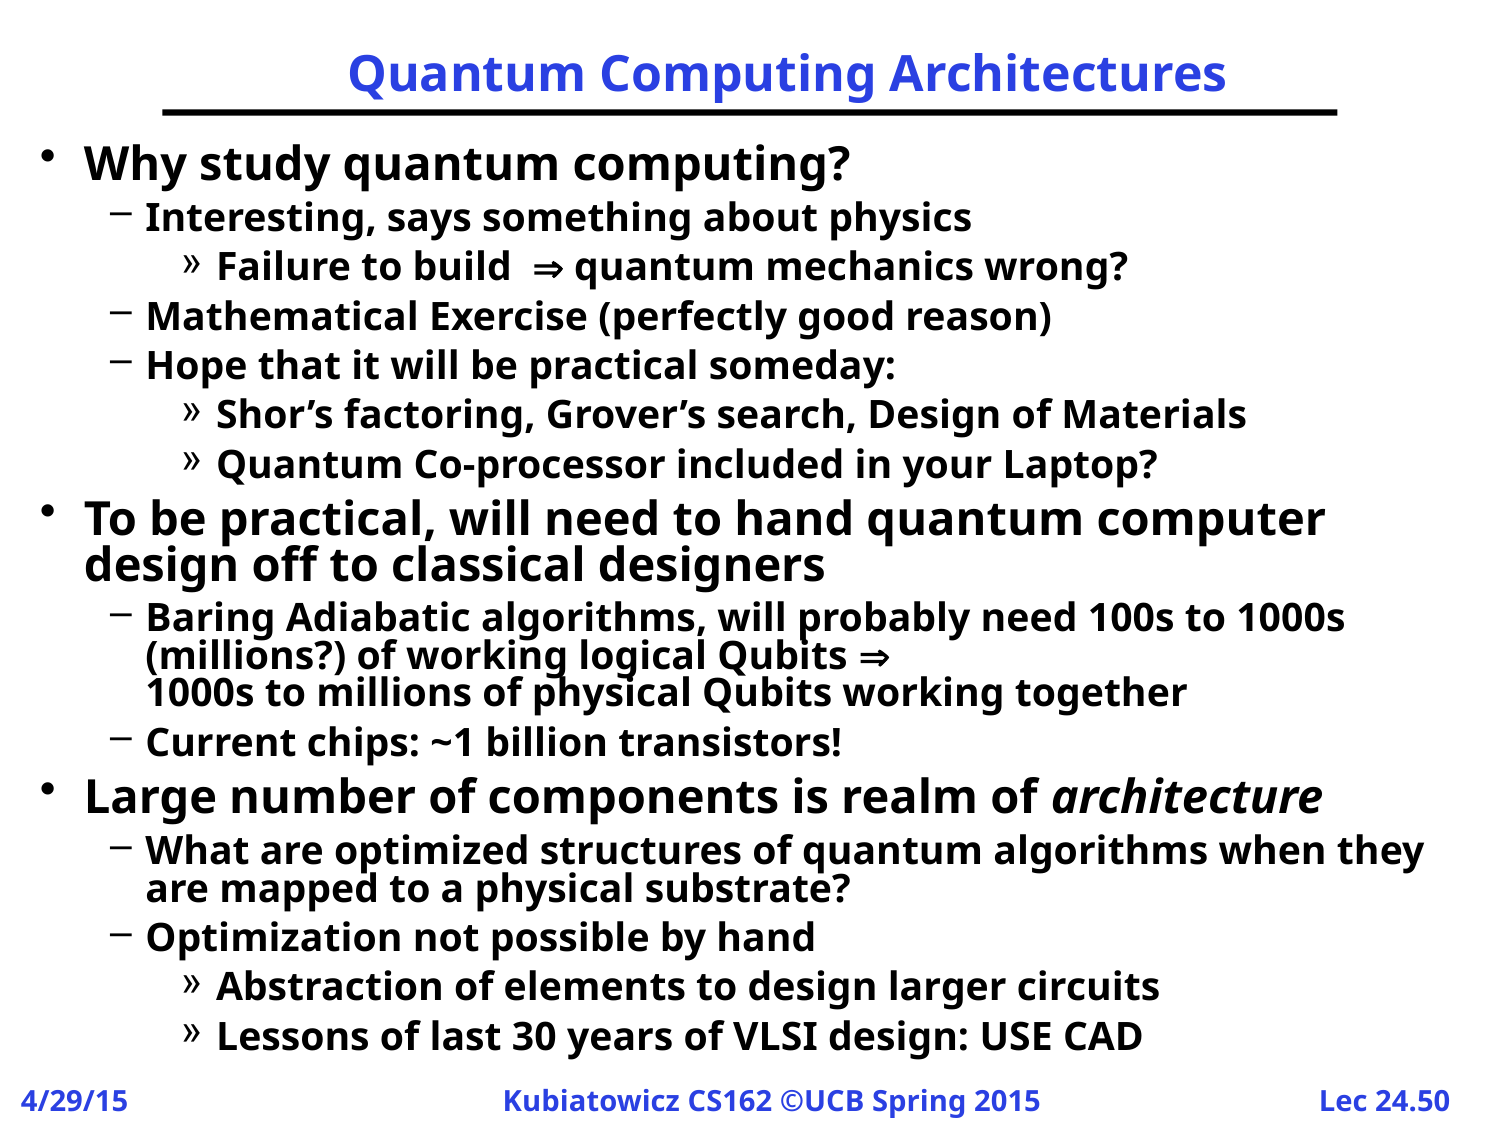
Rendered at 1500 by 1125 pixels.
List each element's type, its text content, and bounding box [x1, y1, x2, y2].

list Why study quantum computing? Interesting, says something about physics Failure to build  quantum mechanics wrong? Mathematical Exercise (perfectly good reason) Hope that it will be practical someday: Shor’s factoring, Grover’s search, Design of Materials Quantum Co-processor included in your Laptop? To be practical, will need to hand quantum computer design off to classical designers Baring Adiabatic algorithms, will probably need 100s to 1000s (millions?) of working logical Qubits  1000s to millions of physical Qubits working together Current chips: ~1 billion transistors! Large number of components is realm of architecture What are optimized structures of quantum algorithms when they are mapped to a physical substrate? Optimization not possible by hand Abstraction of elements to design larger circuits Lessons of last 30 years of VLSI design: USE CAD [24, 137, 1463, 1075]
title Quantum Computing Architectures [99, 24, 1475, 125]
